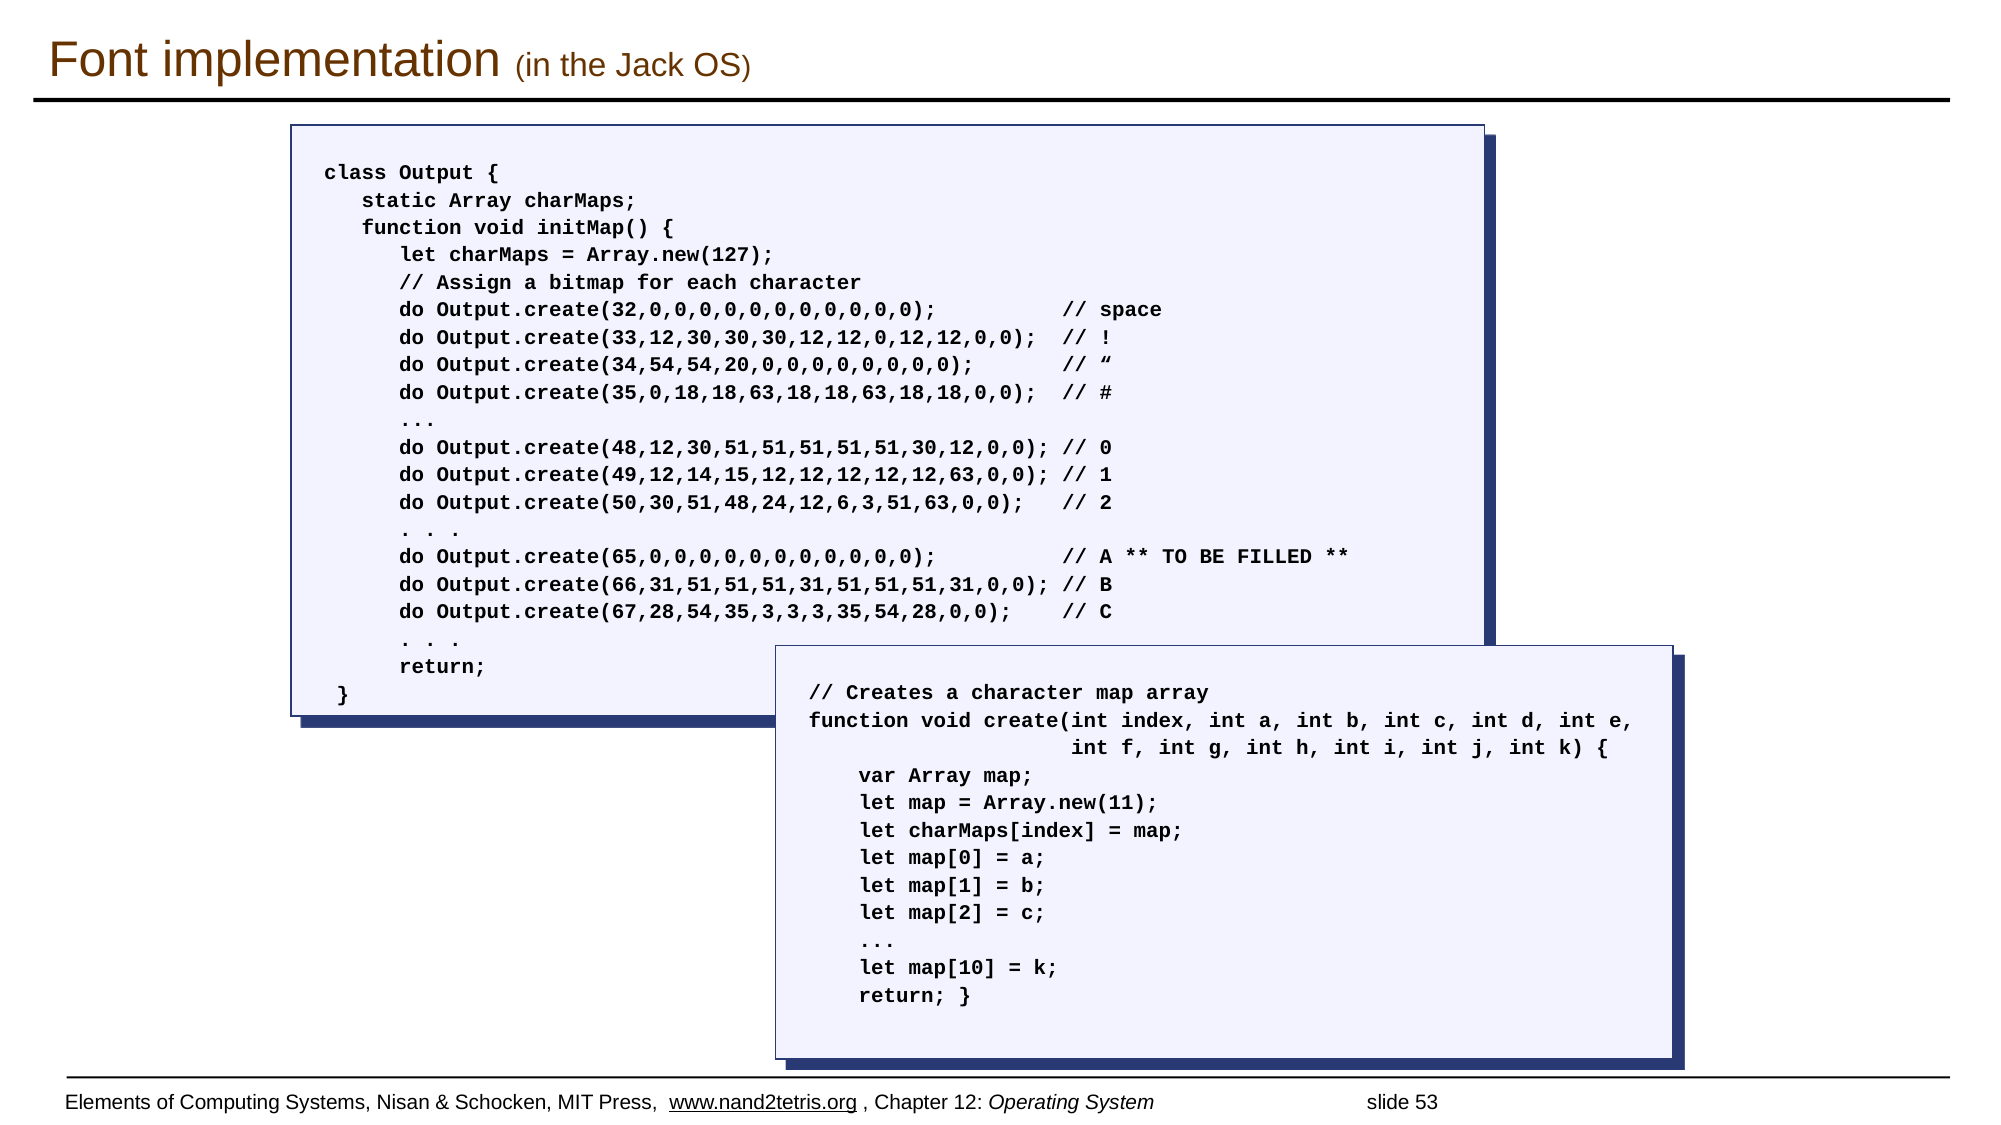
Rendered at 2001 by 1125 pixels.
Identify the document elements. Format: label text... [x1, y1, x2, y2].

text_box // Creates a character map array function void create(int index, int a, int b, int c, int d, int e, int f, int g, int h, int i, int j, int k) { var Array map; let map = Array.new(11); let charMaps[index] = map; let map[0] = a; let map[1] = b; let map[2] = c; ... let map[10] = k; return; } [775, 645, 1674, 1059]
text_box class Output { static Array charMaps; function void initMap() { let charMaps = Array.new(127); // Assign a bitmap for each character do Output.create(32,0,0,0,0,0,0,0,0,0,0,0); // space do Output.create(33,12,30,30,30,12,12,0,12,12,0,0); // ! do Output.create(34,54,54,20,0,0,0,0,0,0,0,0); // “ do Output.create(35,0,18,18,63,18,18,63,18,18,0,0); // # ... do Output.create(48,12,30,51,51,51,51,51,30,12,0,0); // 0 do Output.create(49,12,14,15,12,12,12,12,12,63,0,0); // 1 do Output.create(50,30,51,48,24,12,6,3,51,63,0,0); // 2 . . . do Output.create(65,0,0,0,0,0,0,0,0,0,0,0); // A ** TO BE FILLED ** do Output.create(66,31,51,51,51,31,51,51,51,31,0,0); // B do Output.create(67,28,54,35,3,3,3,35,54,28,0,0); // C . . . return; } [291, 124, 1485, 717]
title Font implementation (in the Jack OS) [33, 12, 1950, 100]
